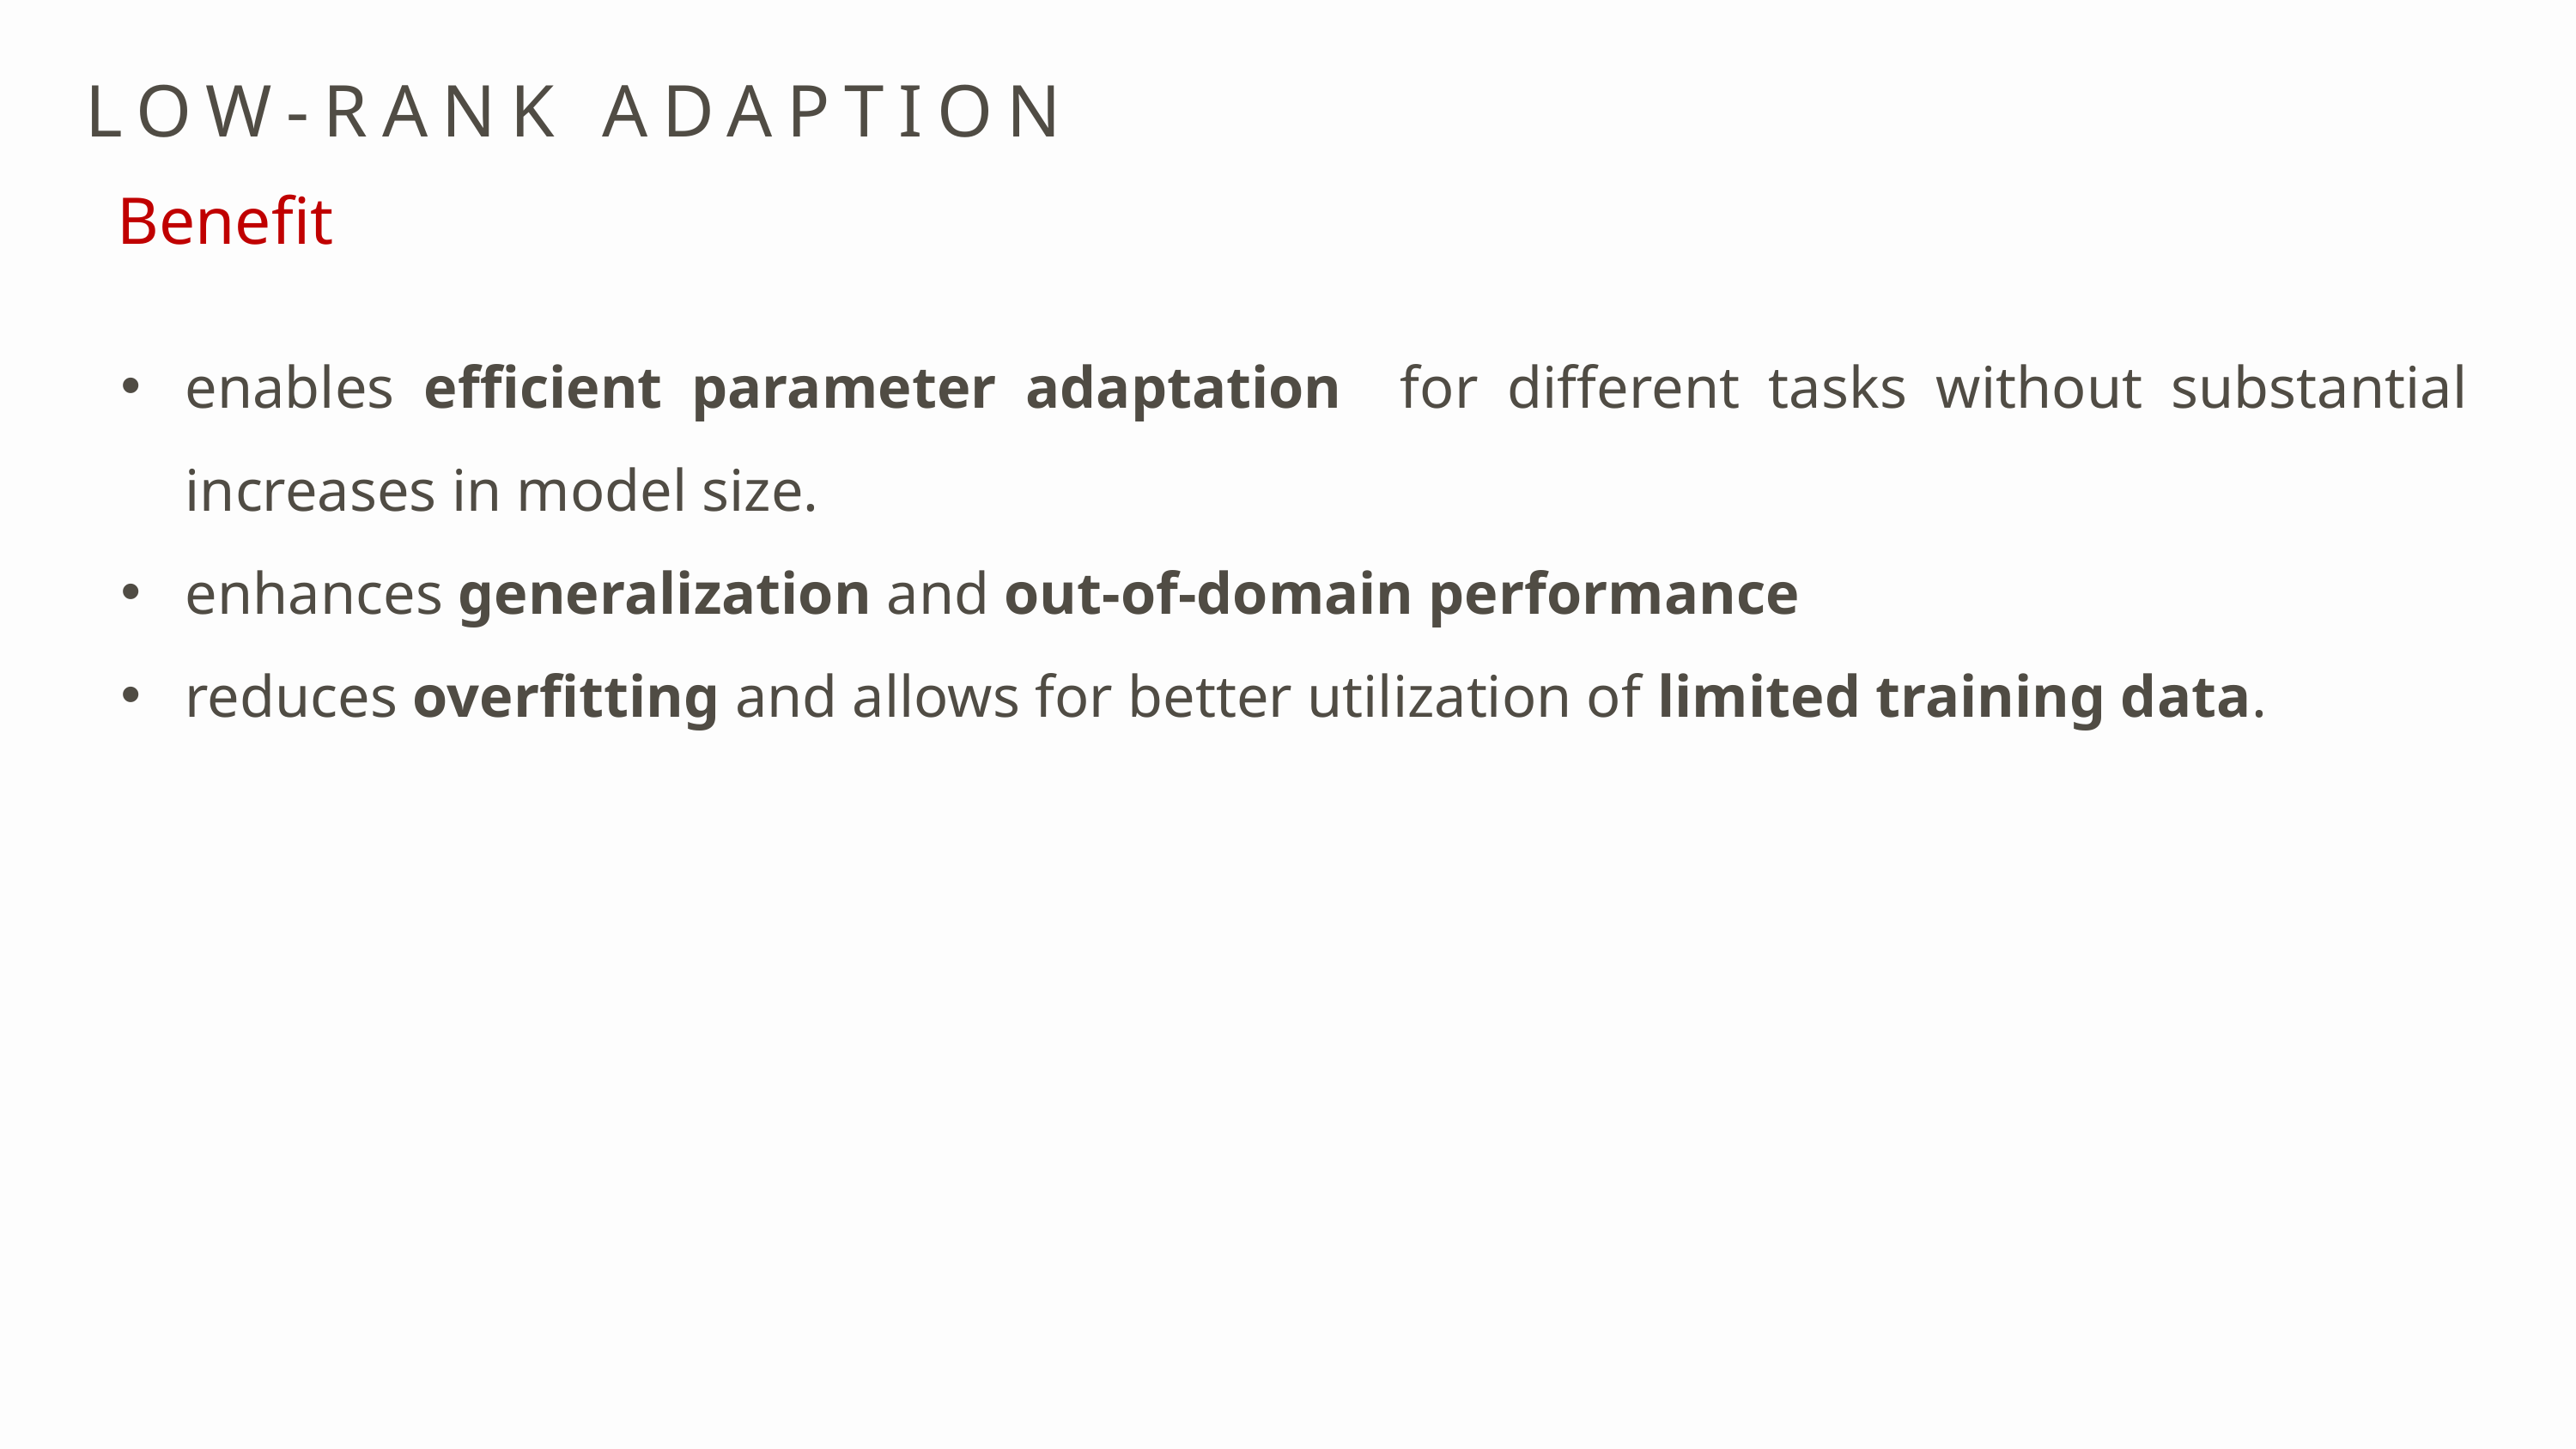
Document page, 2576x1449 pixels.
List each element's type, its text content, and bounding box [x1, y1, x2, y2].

text_box LOW-RANK ADAPTION [85, 51, 2512, 151]
text_box enables efficient parameter adaptation for different tasks without substantial increases in model size. enhances generalization and out-of-domain performance reduces overfitting and allows for better utilization of limited training data. [120, 316, 2469, 729]
text_box Benefit [117, 206, 1638, 275]
